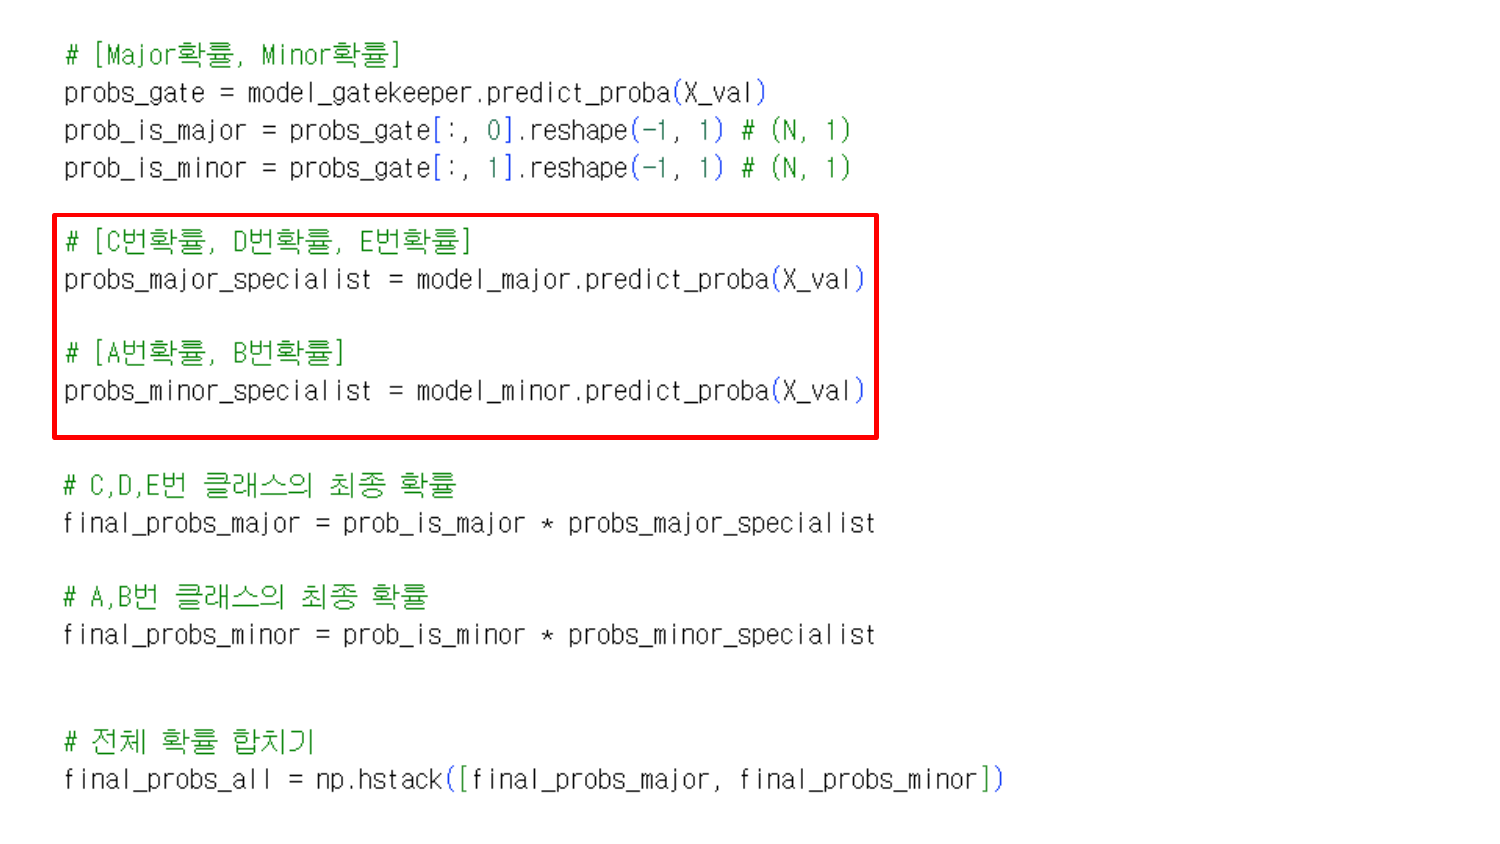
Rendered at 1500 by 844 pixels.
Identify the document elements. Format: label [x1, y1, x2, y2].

text_box [54, 433, 877, 438]
picture [12, 448, 1025, 682]
picture [24, 705, 1083, 812]
picture [24, 24, 966, 424]
